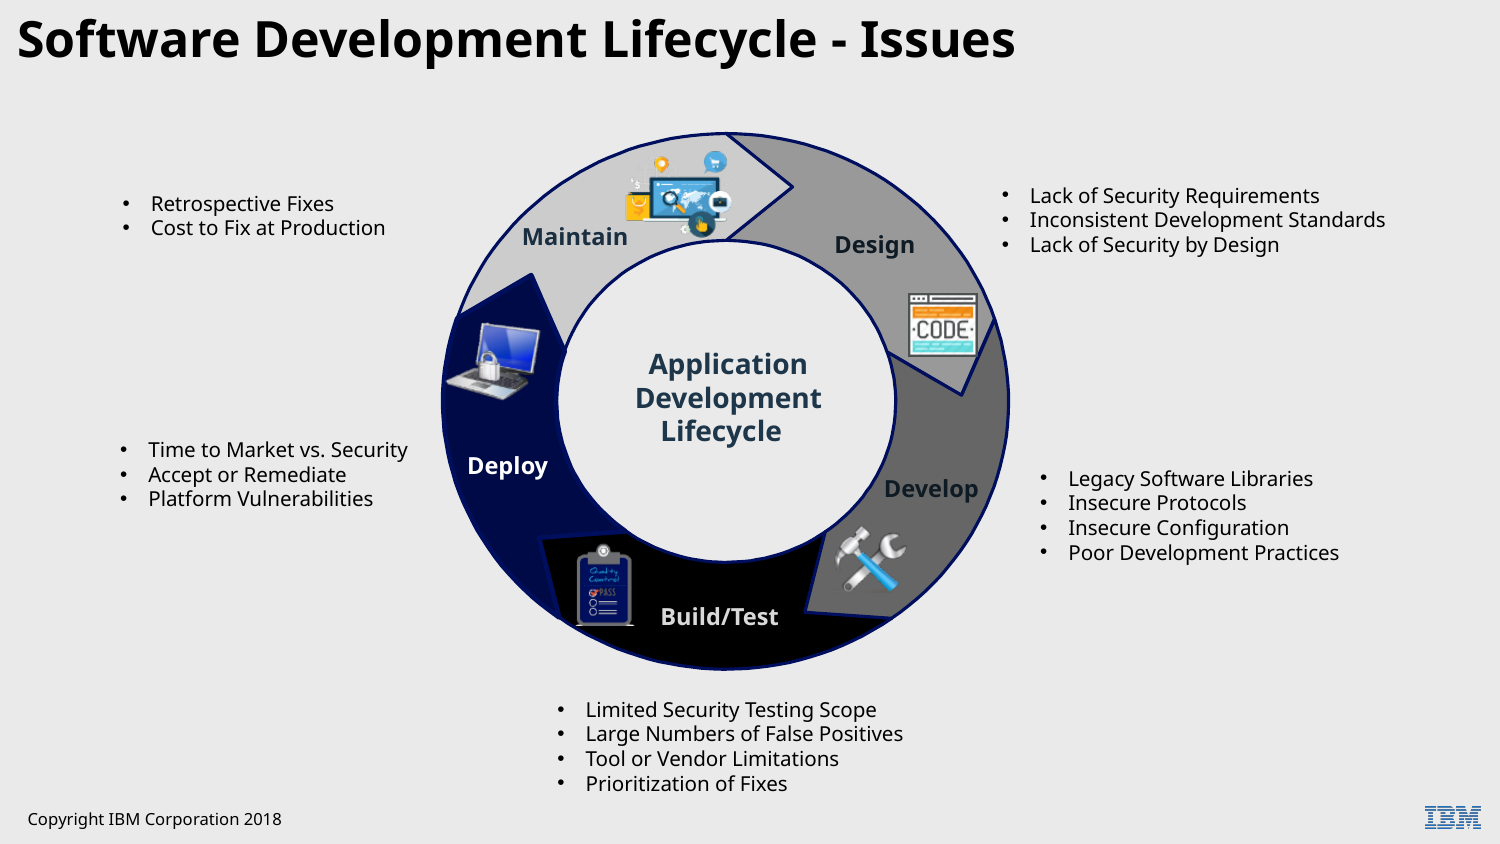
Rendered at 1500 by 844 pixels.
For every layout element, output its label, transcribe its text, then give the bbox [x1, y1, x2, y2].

title Software Development Lifecycle - Issues [17, 13, 1233, 111]
text_box Retrospective Fixes Cost to Fix at Production [107, 183, 418, 248]
text_box Copyright IBM Corporation 2018 [12, 801, 297, 836]
text_box Limited Security Testing Scope Large Numbers of False Positives Tool or Vendor Limitations Prioritization of Fixes [542, 689, 933, 803]
text_box Lack of Security Requirements Inconsistent Development Standards Lack of Security by Design [1023, 175, 1403, 264]
text_box Legacy Software Libraries Insecure Protocols Insecure Configuration Poor Development Practices [1025, 458, 1378, 572]
text_box Time to Market vs. Security Accept or Remediate Platform Vulnerabilities [105, 429, 418, 519]
picture [1425, 806, 1481, 829]
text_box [423, 129, 1019, 670]
